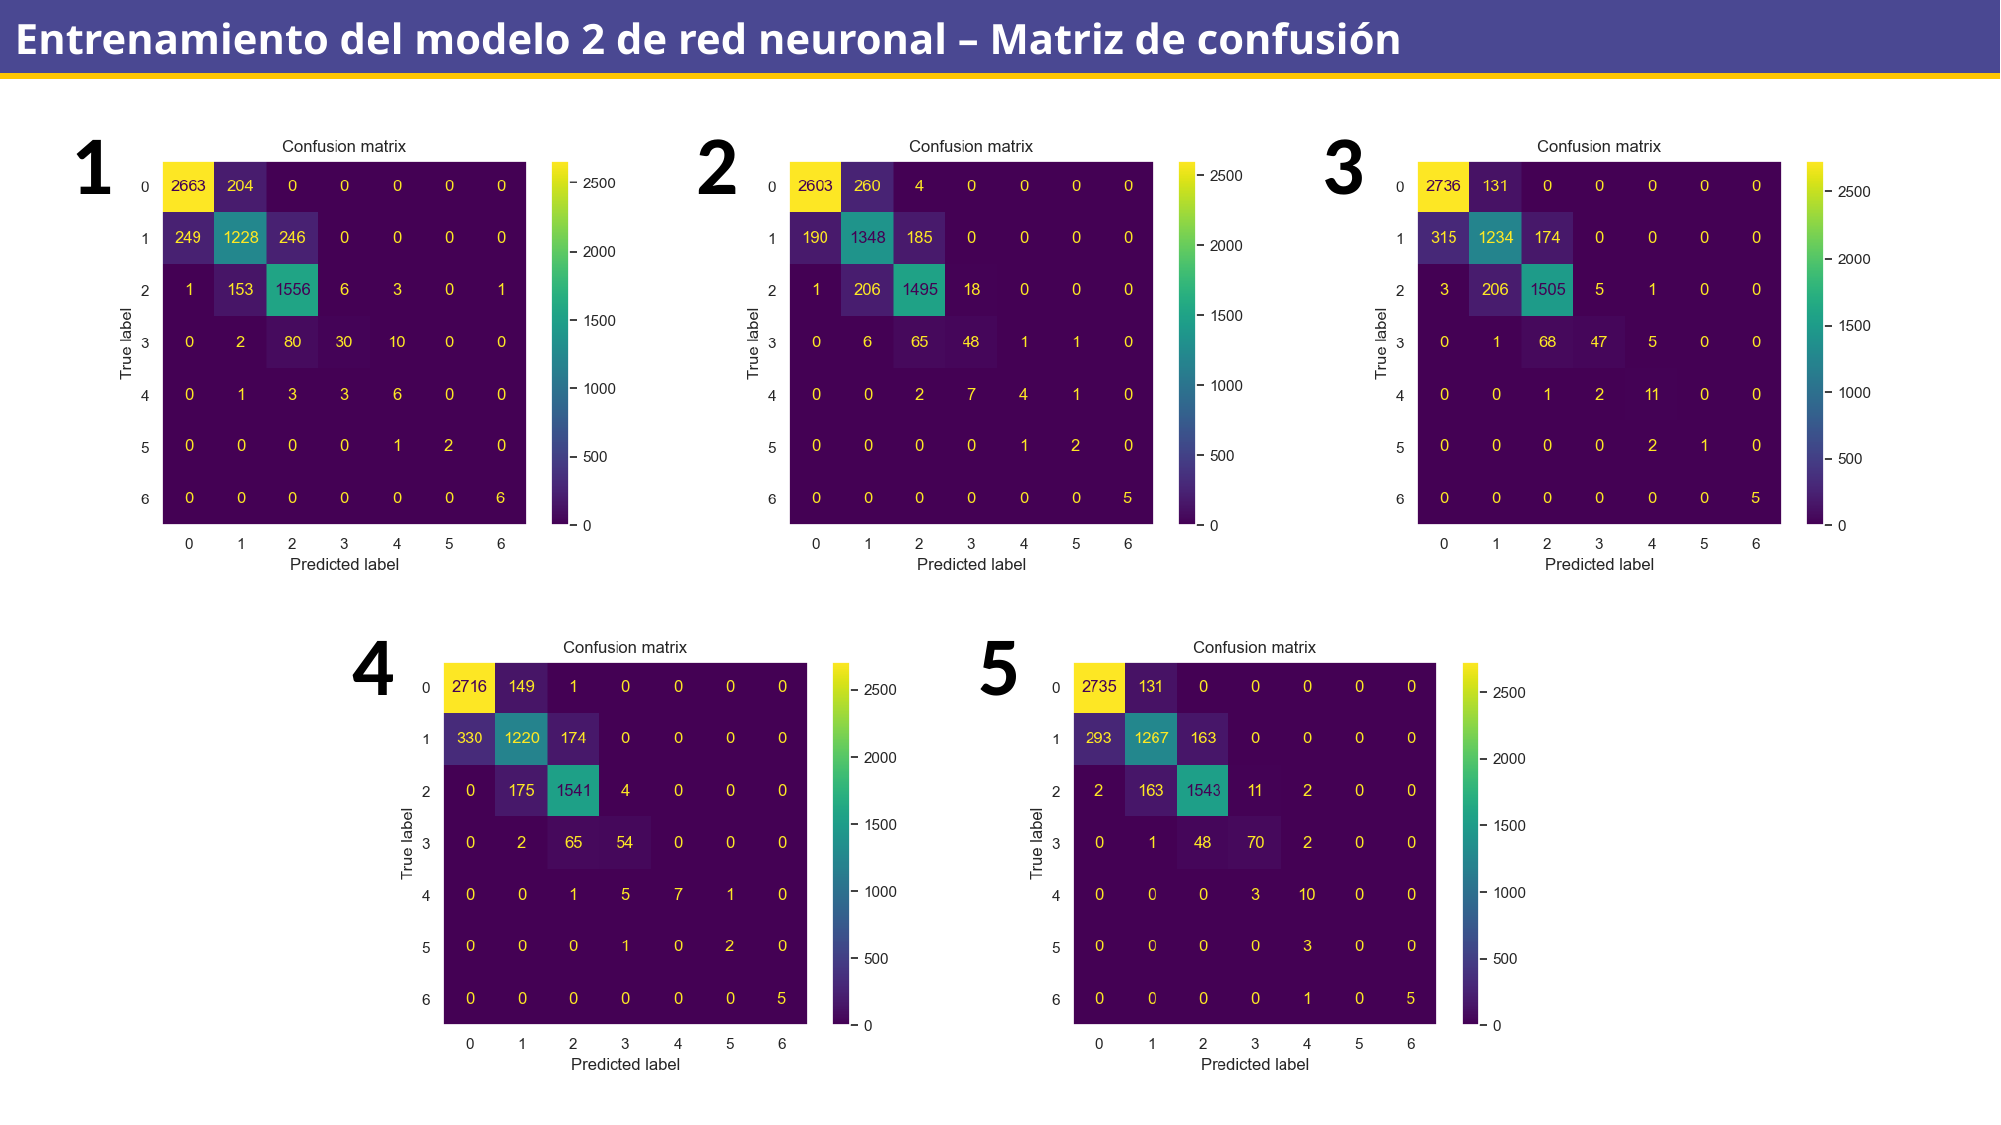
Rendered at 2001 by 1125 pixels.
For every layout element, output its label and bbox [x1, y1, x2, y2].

picture [337, 604, 1598, 1077]
picture [56, 103, 1942, 577]
text_box [0, 0, 2000, 76]
